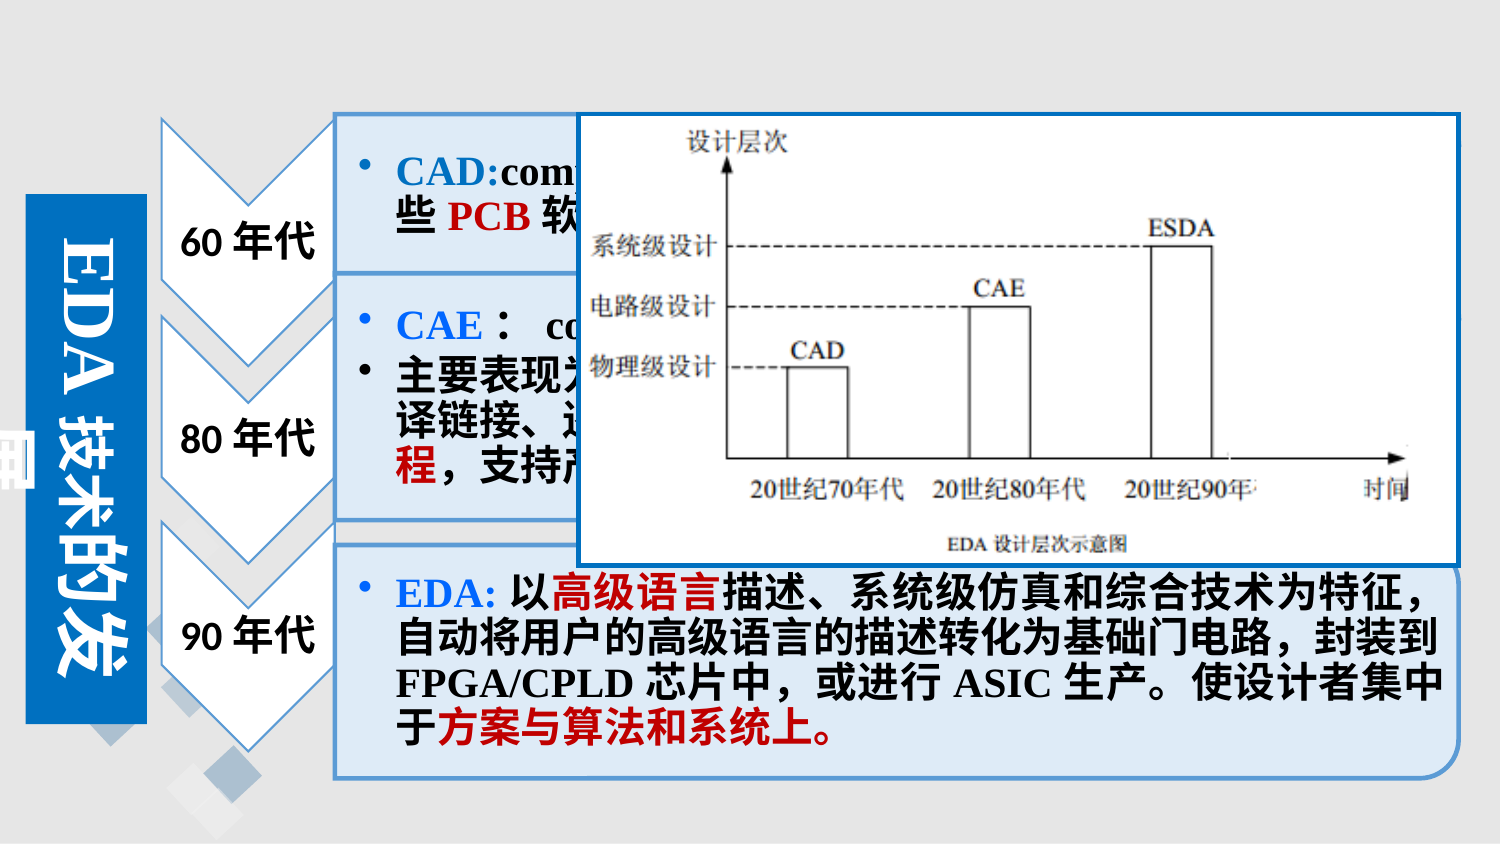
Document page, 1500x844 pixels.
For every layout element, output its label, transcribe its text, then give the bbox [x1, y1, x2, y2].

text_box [161, 20, 1459, 844]
picture [580, 116, 1457, 564]
text_box EDA技术的发展 [25, 194, 147, 725]
